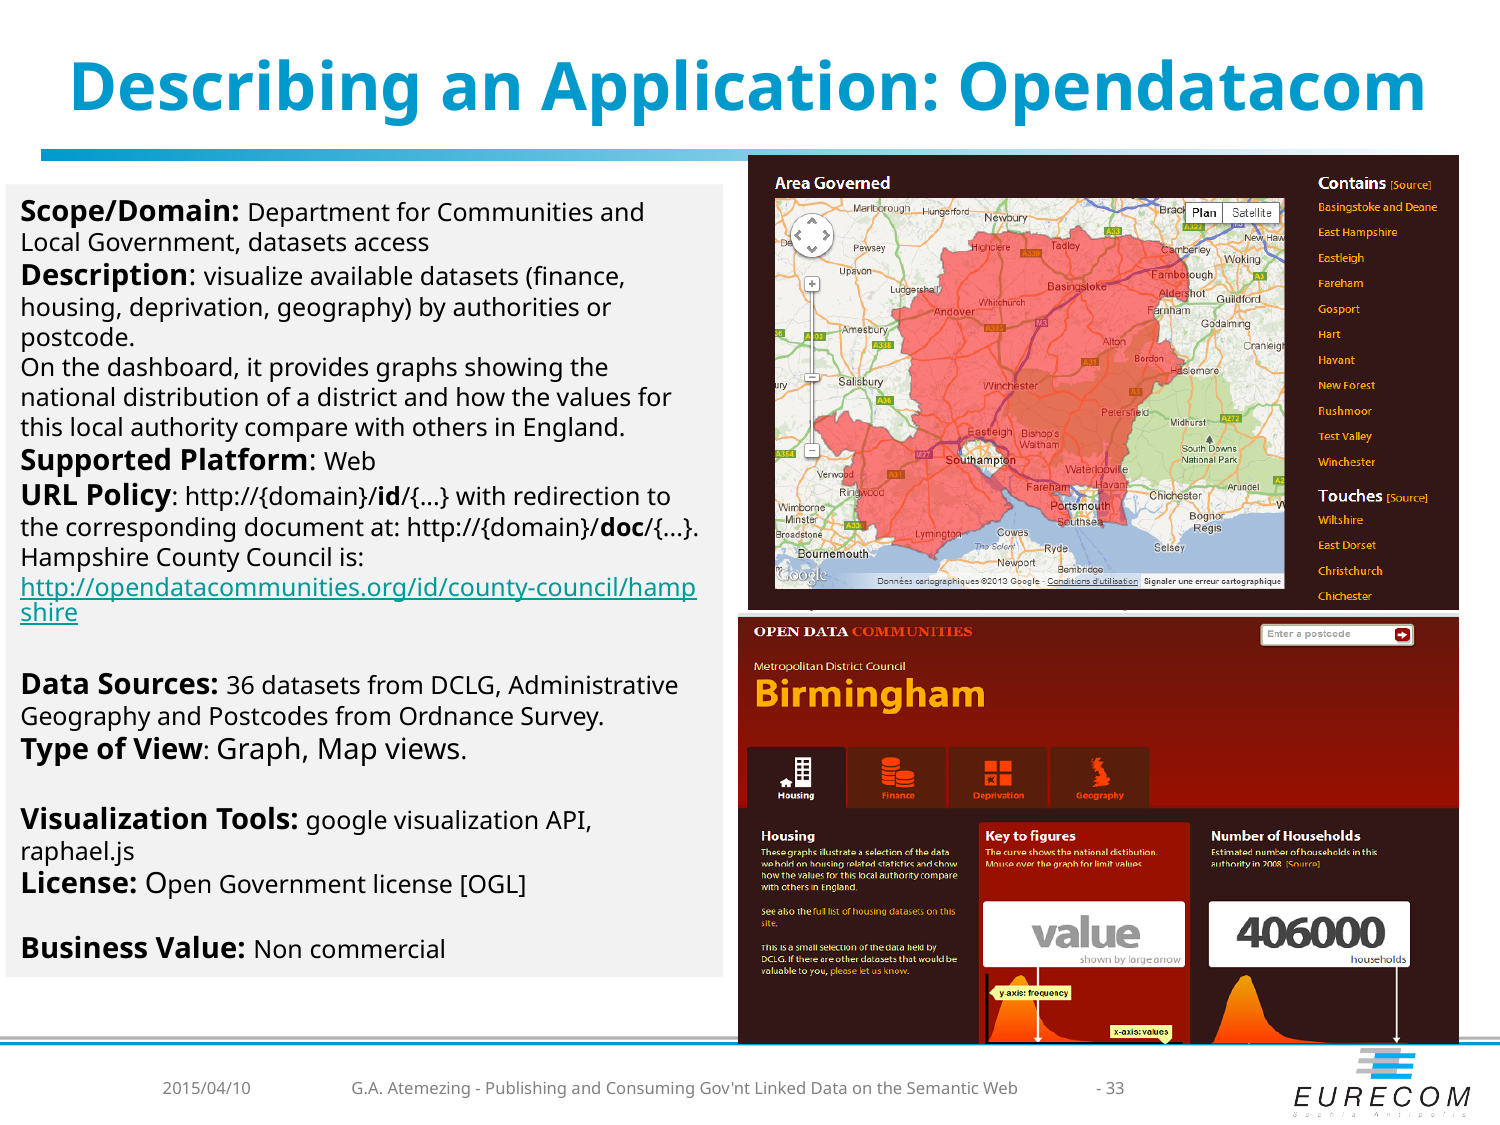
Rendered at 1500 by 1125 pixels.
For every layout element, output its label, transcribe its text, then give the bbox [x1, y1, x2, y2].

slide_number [147, 1070, 325, 1103]
picture [1293, 1048, 1477, 1118]
text_box Scope/Domain: Department for Communities and Local Government, datasets access Description: visualize available datasets (finance, housing, deprivation, geography) by authorities or postcode. On the dashboard, it provides graphs showing the national distribution of a district and how the values for this local authority compare with others in England. Supported Platform: Web URL Policy: http://{domain}/id/{...} with redirection to the corresponding document at: http://{domain}/doc/{...}. Hampshire County Council is: http://opendatacommunities.org/id/county-council/hampshire Data Sources: 36 datasets from DCLG, Administrative Geography and Postcodes from Ordnance Survey. Type of View: Graph, Map views. Visualization Tools: google visualization API, raphael.js License: Open Government license [OGL] Business Value: Non commercial [5, 184, 723, 978]
title Describing an Application: Opendatacom [52, 30, 1460, 138]
footer G.A. Atemezing - Publishing and Consuming Gov'nt Linked Data on the Semantic Web [336, 1070, 1069, 1107]
picture [737, 155, 1460, 1043]
slide_number - 33 [1080, 1070, 1200, 1103]
